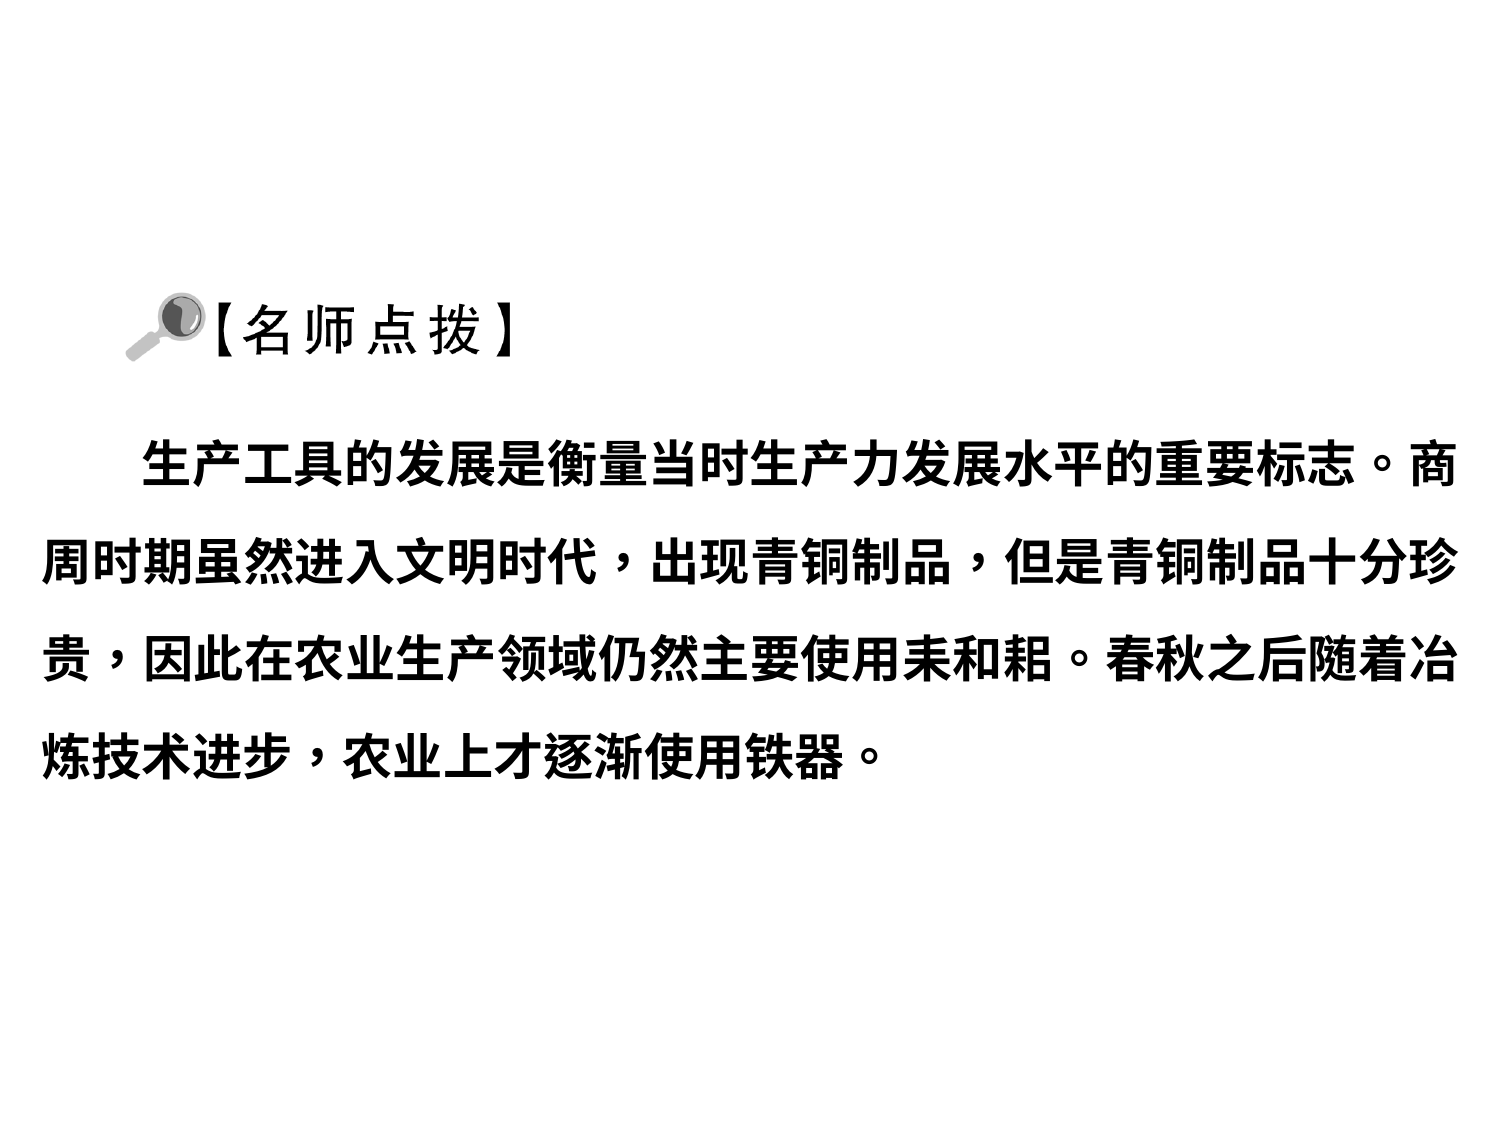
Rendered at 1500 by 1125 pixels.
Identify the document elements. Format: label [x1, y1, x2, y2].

picture [112, 278, 532, 377]
text_box [41, 432, 1459, 822]
